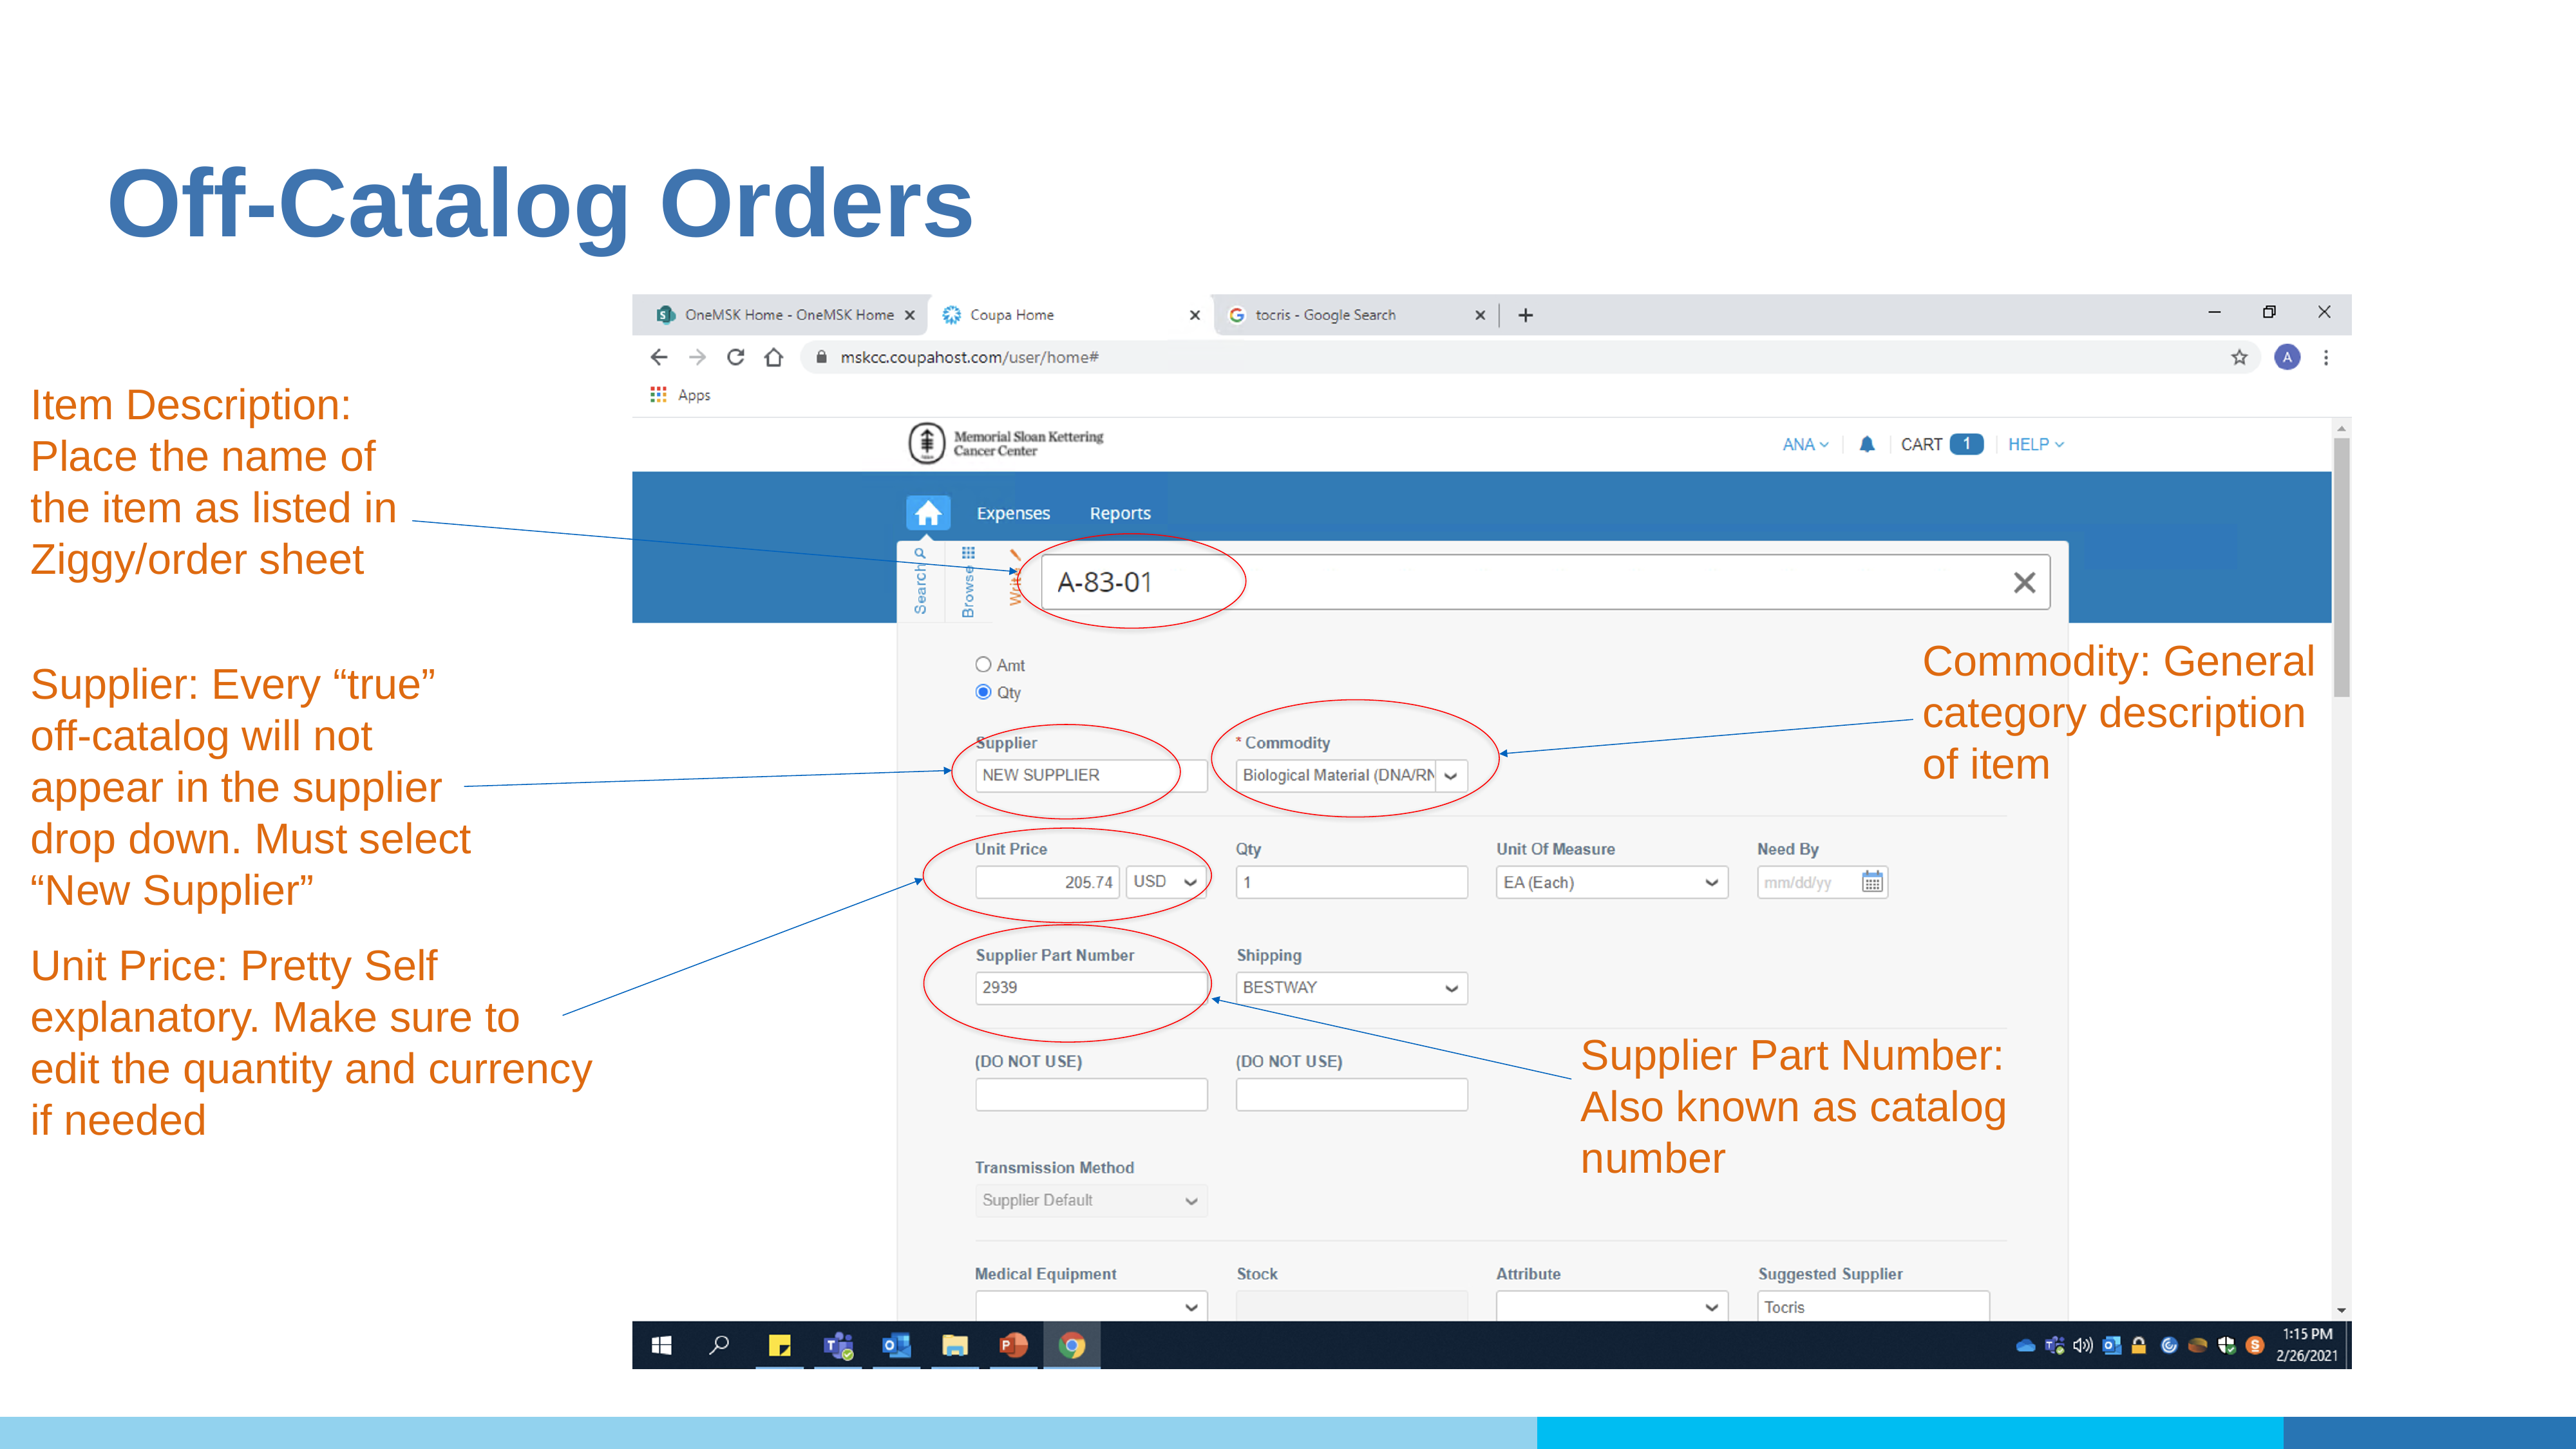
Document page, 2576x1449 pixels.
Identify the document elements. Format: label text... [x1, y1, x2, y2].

text_box Item Description: Place the name of the item as listed in Ziggy/order sheet [21, 372, 439, 587]
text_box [562, 878, 923, 1016]
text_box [464, 770, 952, 787]
list Off-Catalog Orders [75, 146, 1084, 372]
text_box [1499, 719, 1913, 754]
text_box Supplier: Every “true” off-catalog will not appear in the supplier drop down. Must select “New Supplier” [21, 651, 509, 919]
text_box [412, 520, 1018, 572]
text_box Unit Price: Pretty Self explanatory. Make sure to edit the quantity and currency if needed [21, 933, 611, 1149]
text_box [1211, 998, 1572, 1079]
picture [632, 294, 2352, 1369]
